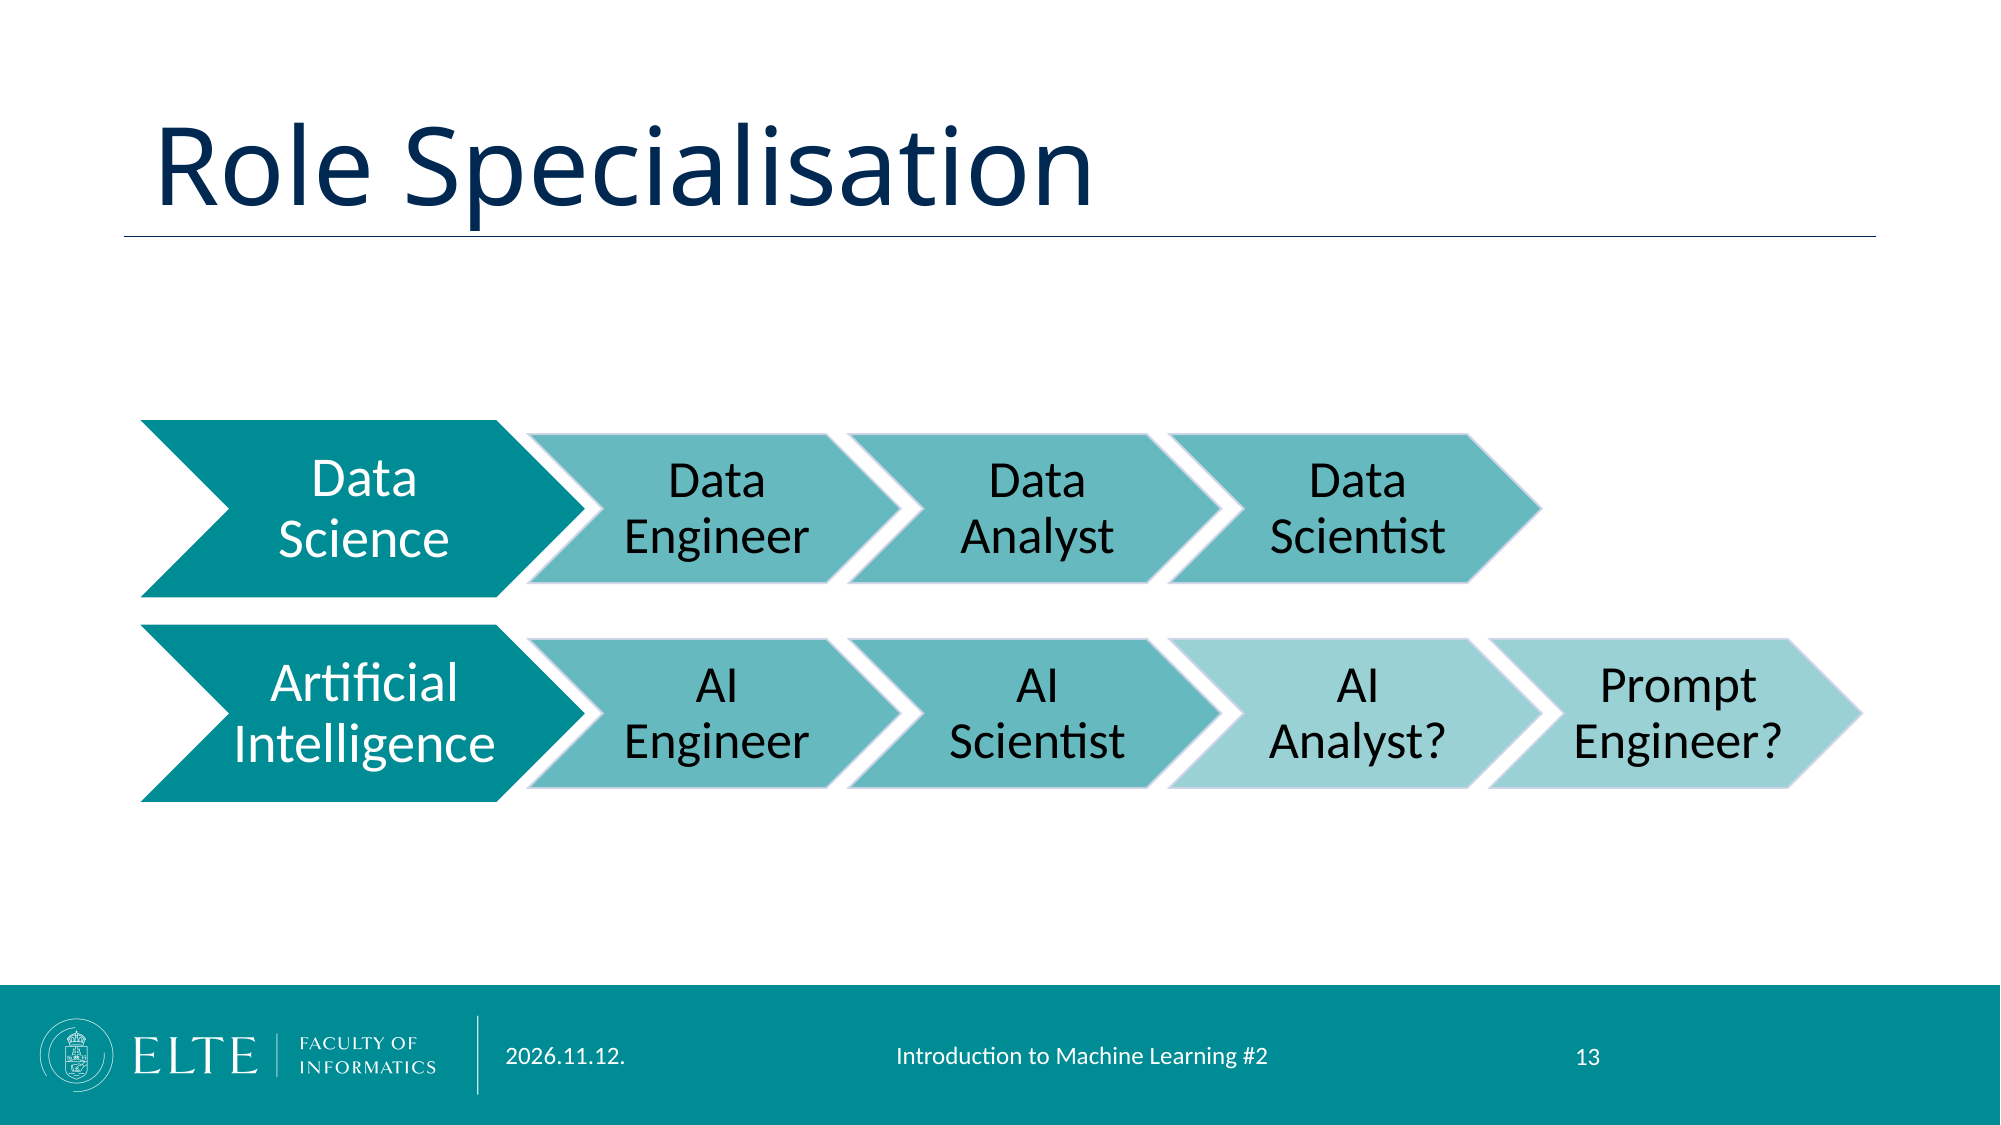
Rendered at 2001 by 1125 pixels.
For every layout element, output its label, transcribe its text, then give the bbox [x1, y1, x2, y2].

footer Introduction to Machine Learning #2 [745, 1024, 1421, 1085]
slide_number 13 [1449, 1025, 1616, 1085]
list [137, 254, 1863, 968]
title Role Specialisation [137, 59, 1863, 237]
picture [0, 985, 2000, 1125]
slide_number 2023. 09. 17. [490, 1024, 717, 1085]
